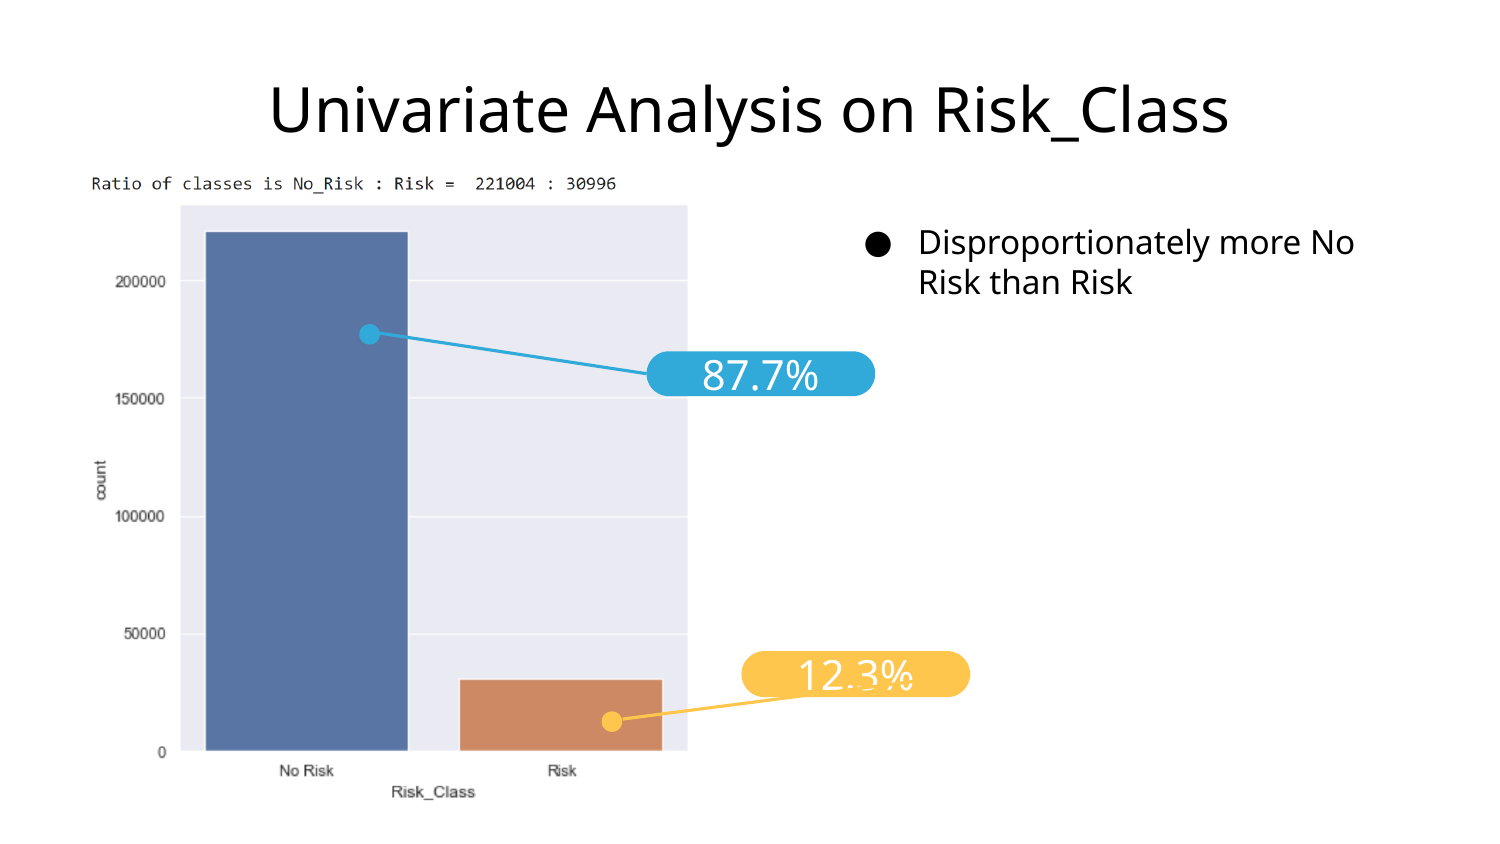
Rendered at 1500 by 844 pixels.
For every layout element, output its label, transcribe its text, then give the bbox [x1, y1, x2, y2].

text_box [601, 650, 971, 733]
title Univariate Analysis on Risk_Class [75, 67, 1425, 147]
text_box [358, 323, 876, 397]
text_box Disproportionately more No Risk than Risk [827, 208, 1439, 354]
picture [74, 165, 774, 814]
